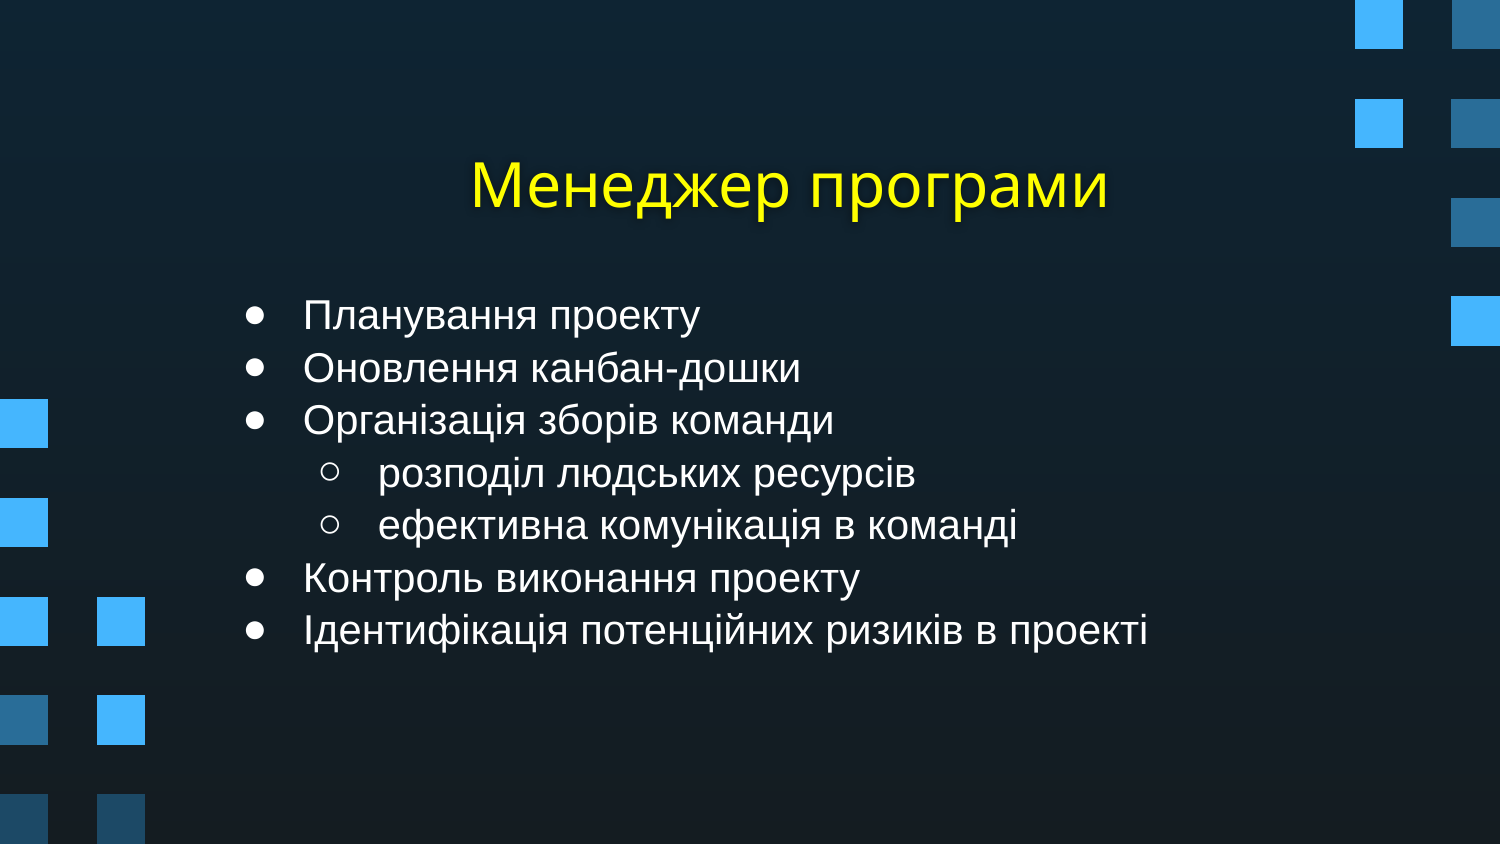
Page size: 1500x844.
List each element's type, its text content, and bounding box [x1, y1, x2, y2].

list Планування проекту Оновлення канбан-дошки Організація зборів команди розподіл людських ресурсів ефективна комунікація в команді Контроль виконання проекту Ідентифікація потенційних ризиків в проекті [212, 270, 1368, 736]
title Менеджер програми [212, 107, 1368, 258]
